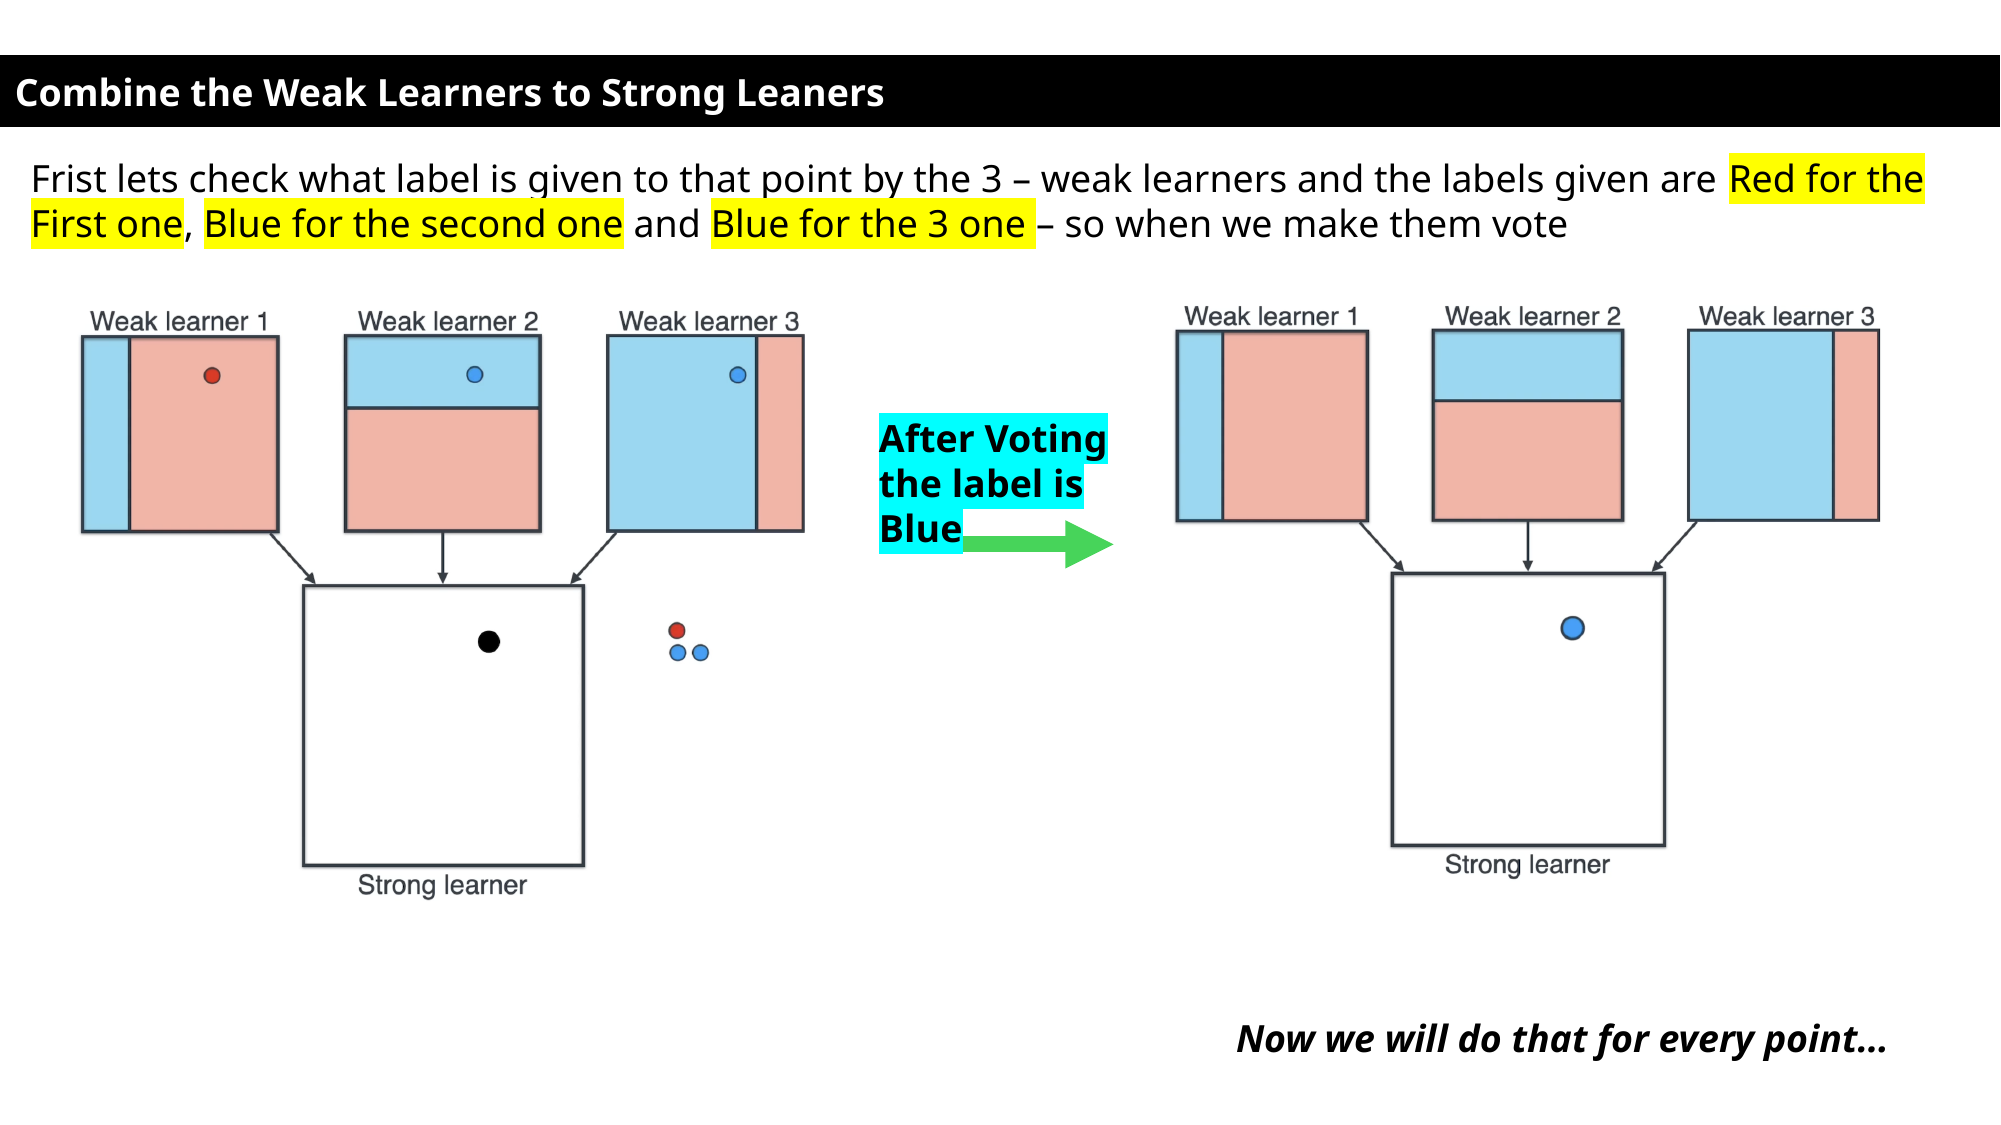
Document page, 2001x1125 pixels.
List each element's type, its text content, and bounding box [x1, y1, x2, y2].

text_box After Voting the label is Blue [914, 408, 1155, 558]
picture [50, 293, 914, 905]
picture [1155, 293, 1978, 886]
text_box Combine the Weak Learners to Strong Leaners [0, 55, 2000, 127]
text_box Now we will do that for every point… [1221, 1008, 1912, 1068]
text_box Frist lets check what label is given to that point by the 3 – weak learners and the labels given are Red for the First one, Blue for the second one and Blue for the 3 one – so when we make them vote [15, 147, 1978, 253]
